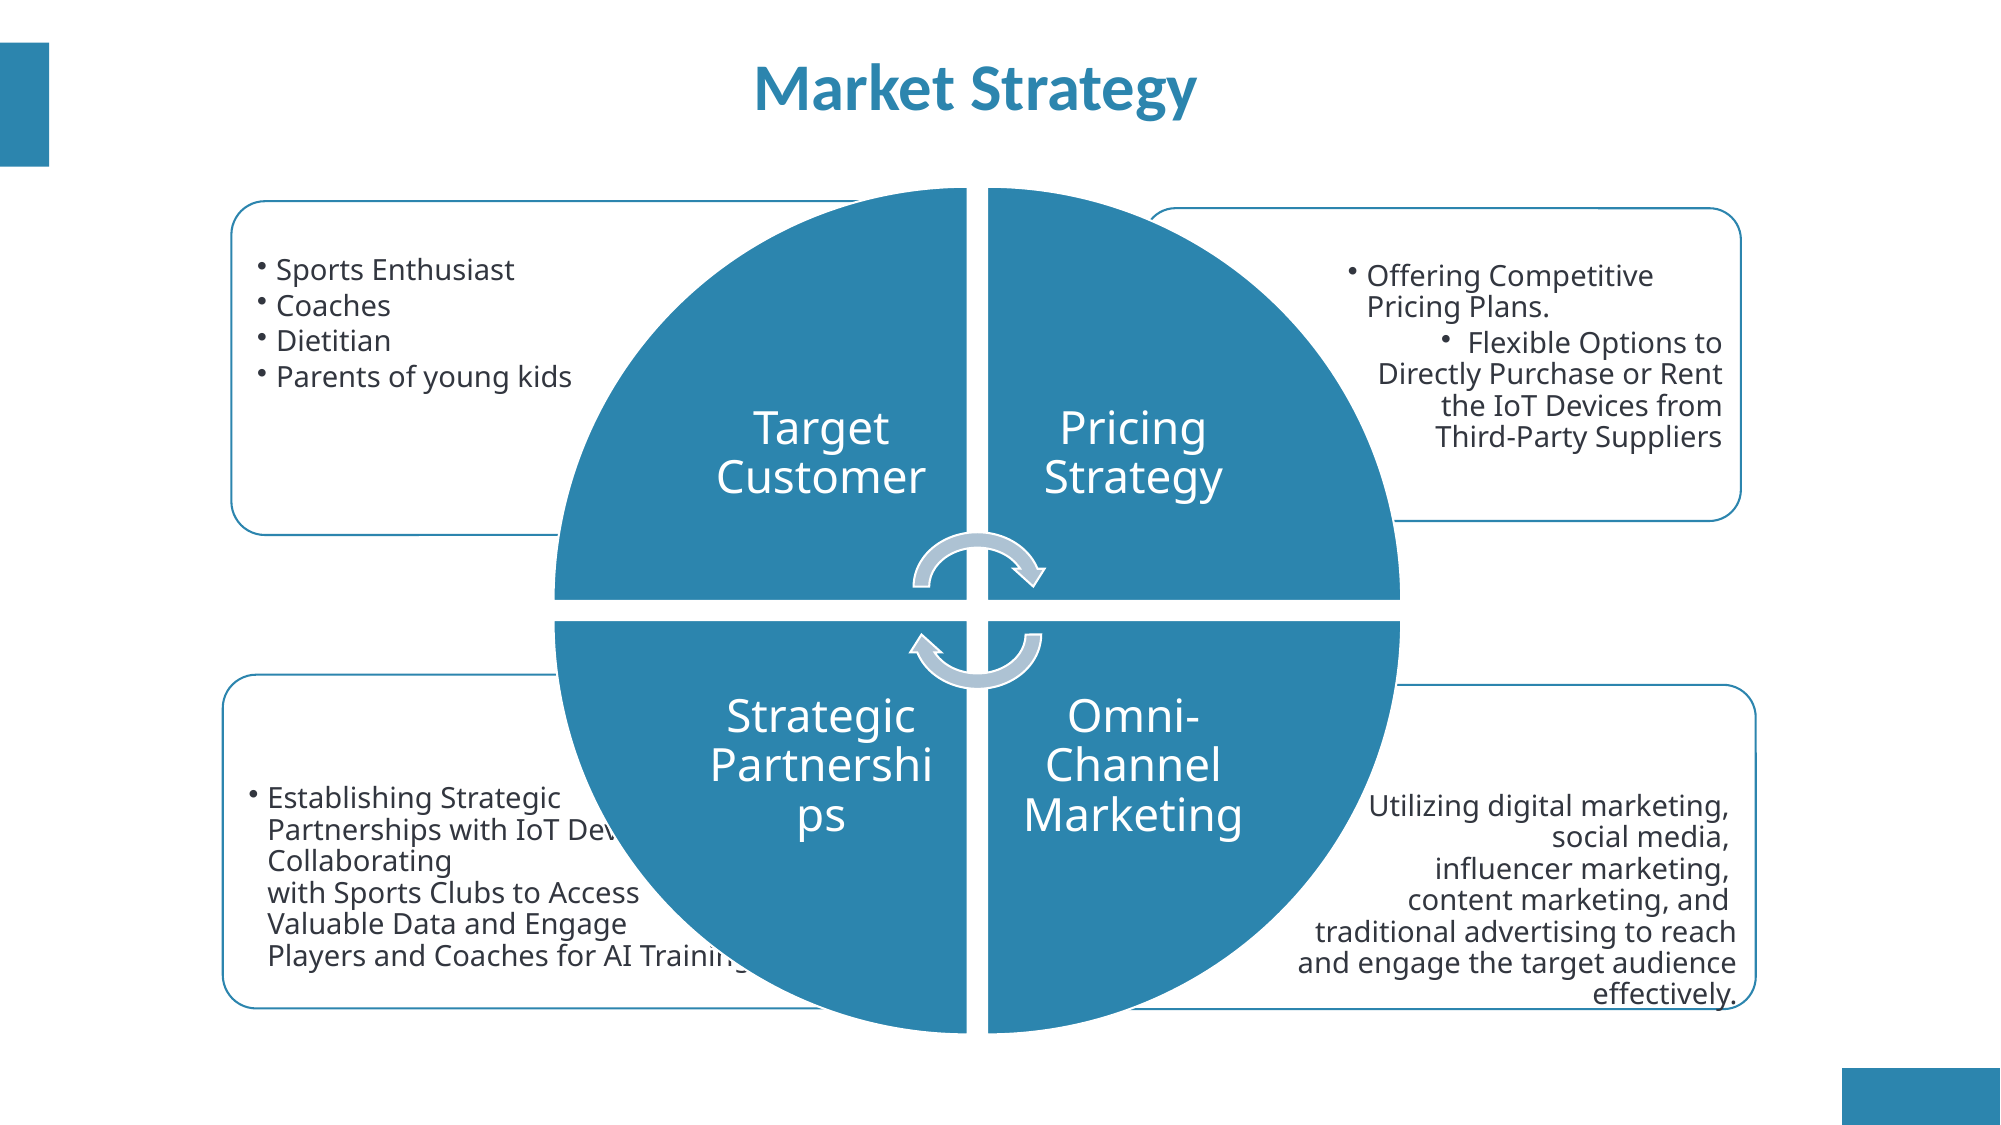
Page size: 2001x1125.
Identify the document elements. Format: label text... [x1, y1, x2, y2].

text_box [194, 132, 1761, 1089]
text_box Market Strategy [738, 36, 1214, 131]
